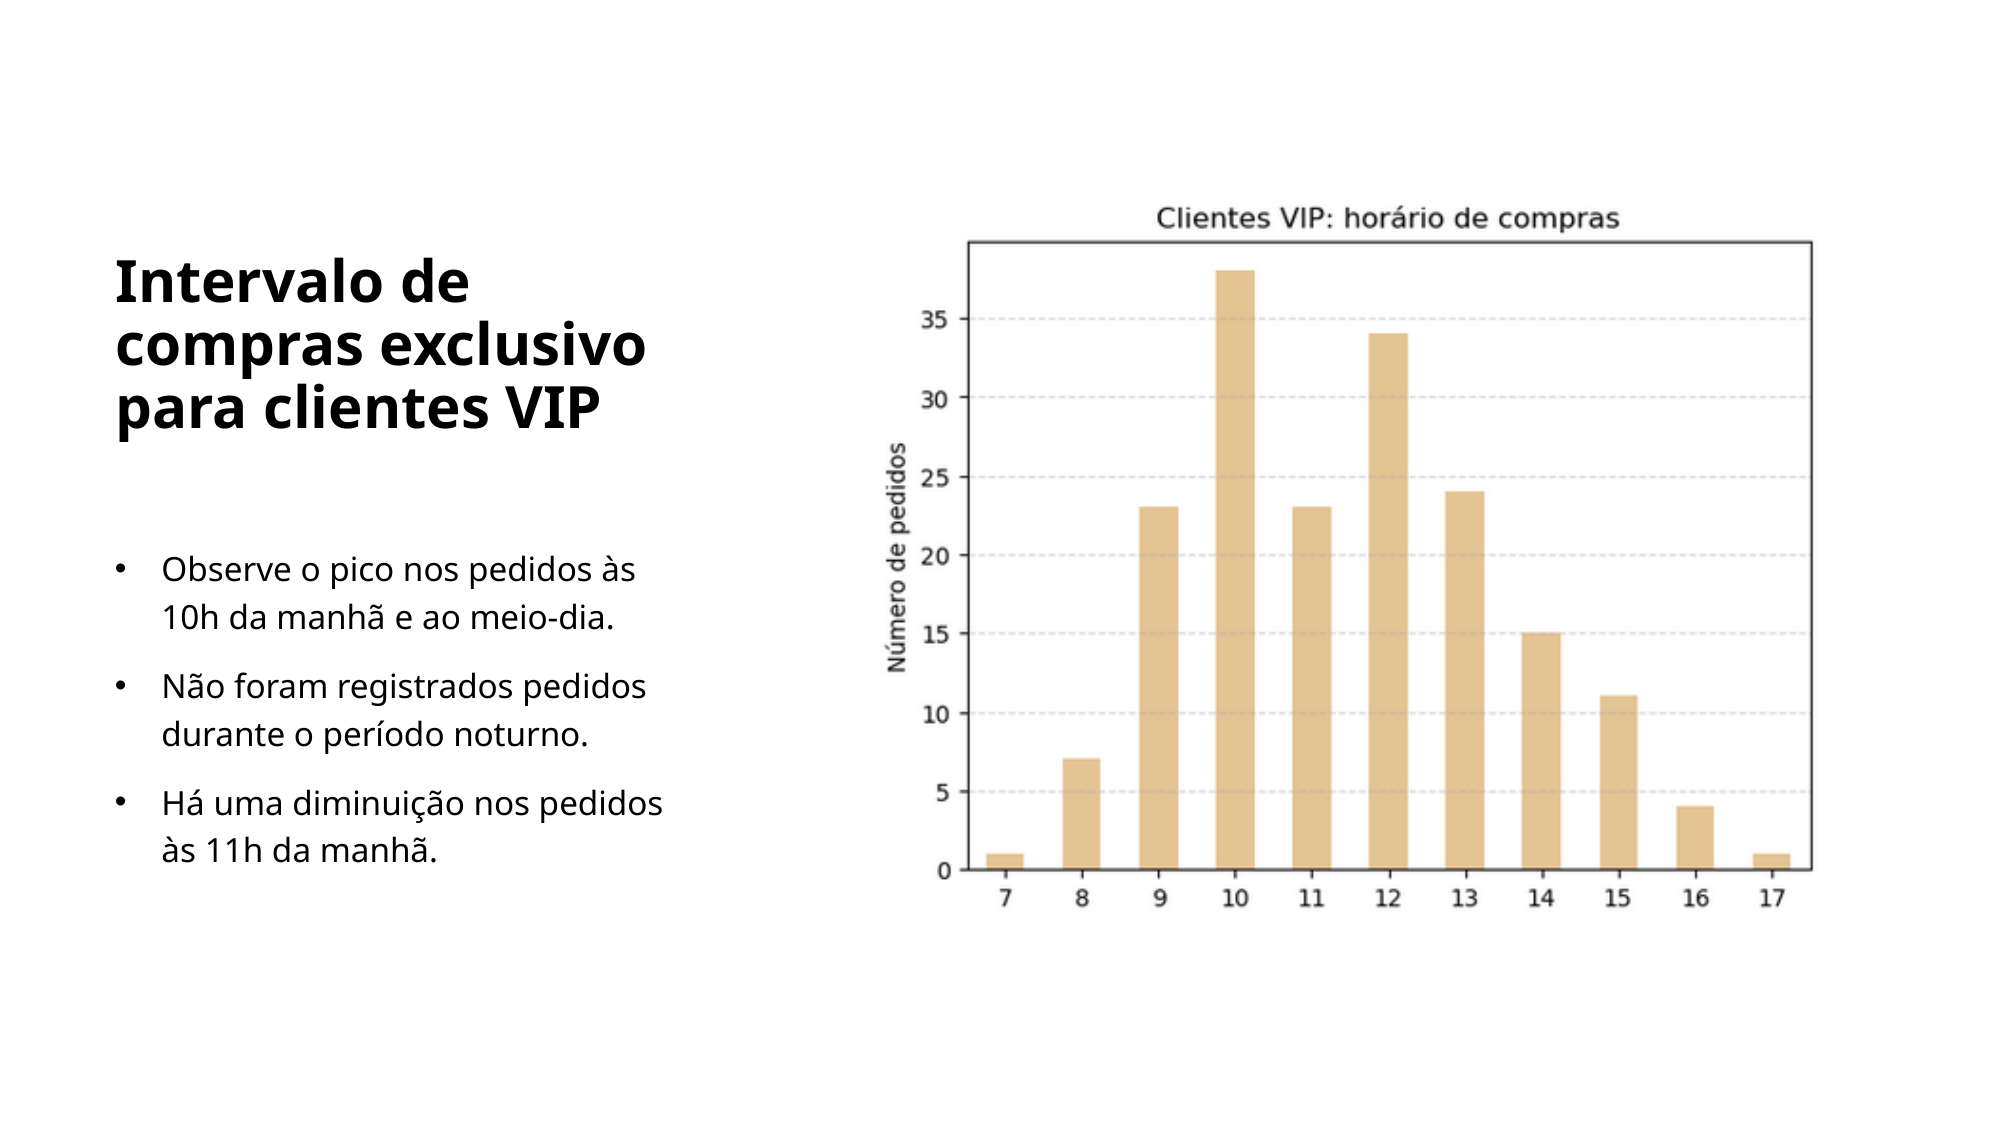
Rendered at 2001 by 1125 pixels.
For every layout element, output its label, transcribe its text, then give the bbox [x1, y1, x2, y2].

title Intervalo de compras exclusivo para clientes VIP [100, 245, 691, 480]
list Observe o pico nos pedidos às 10h da manhã e ao meio-dia. Não foram registrados pedidos durante o período noturno. Há uma diminuição nos pedidos às 11h da manhã. [99, 479, 689, 877]
picture [860, 191, 1855, 933]
